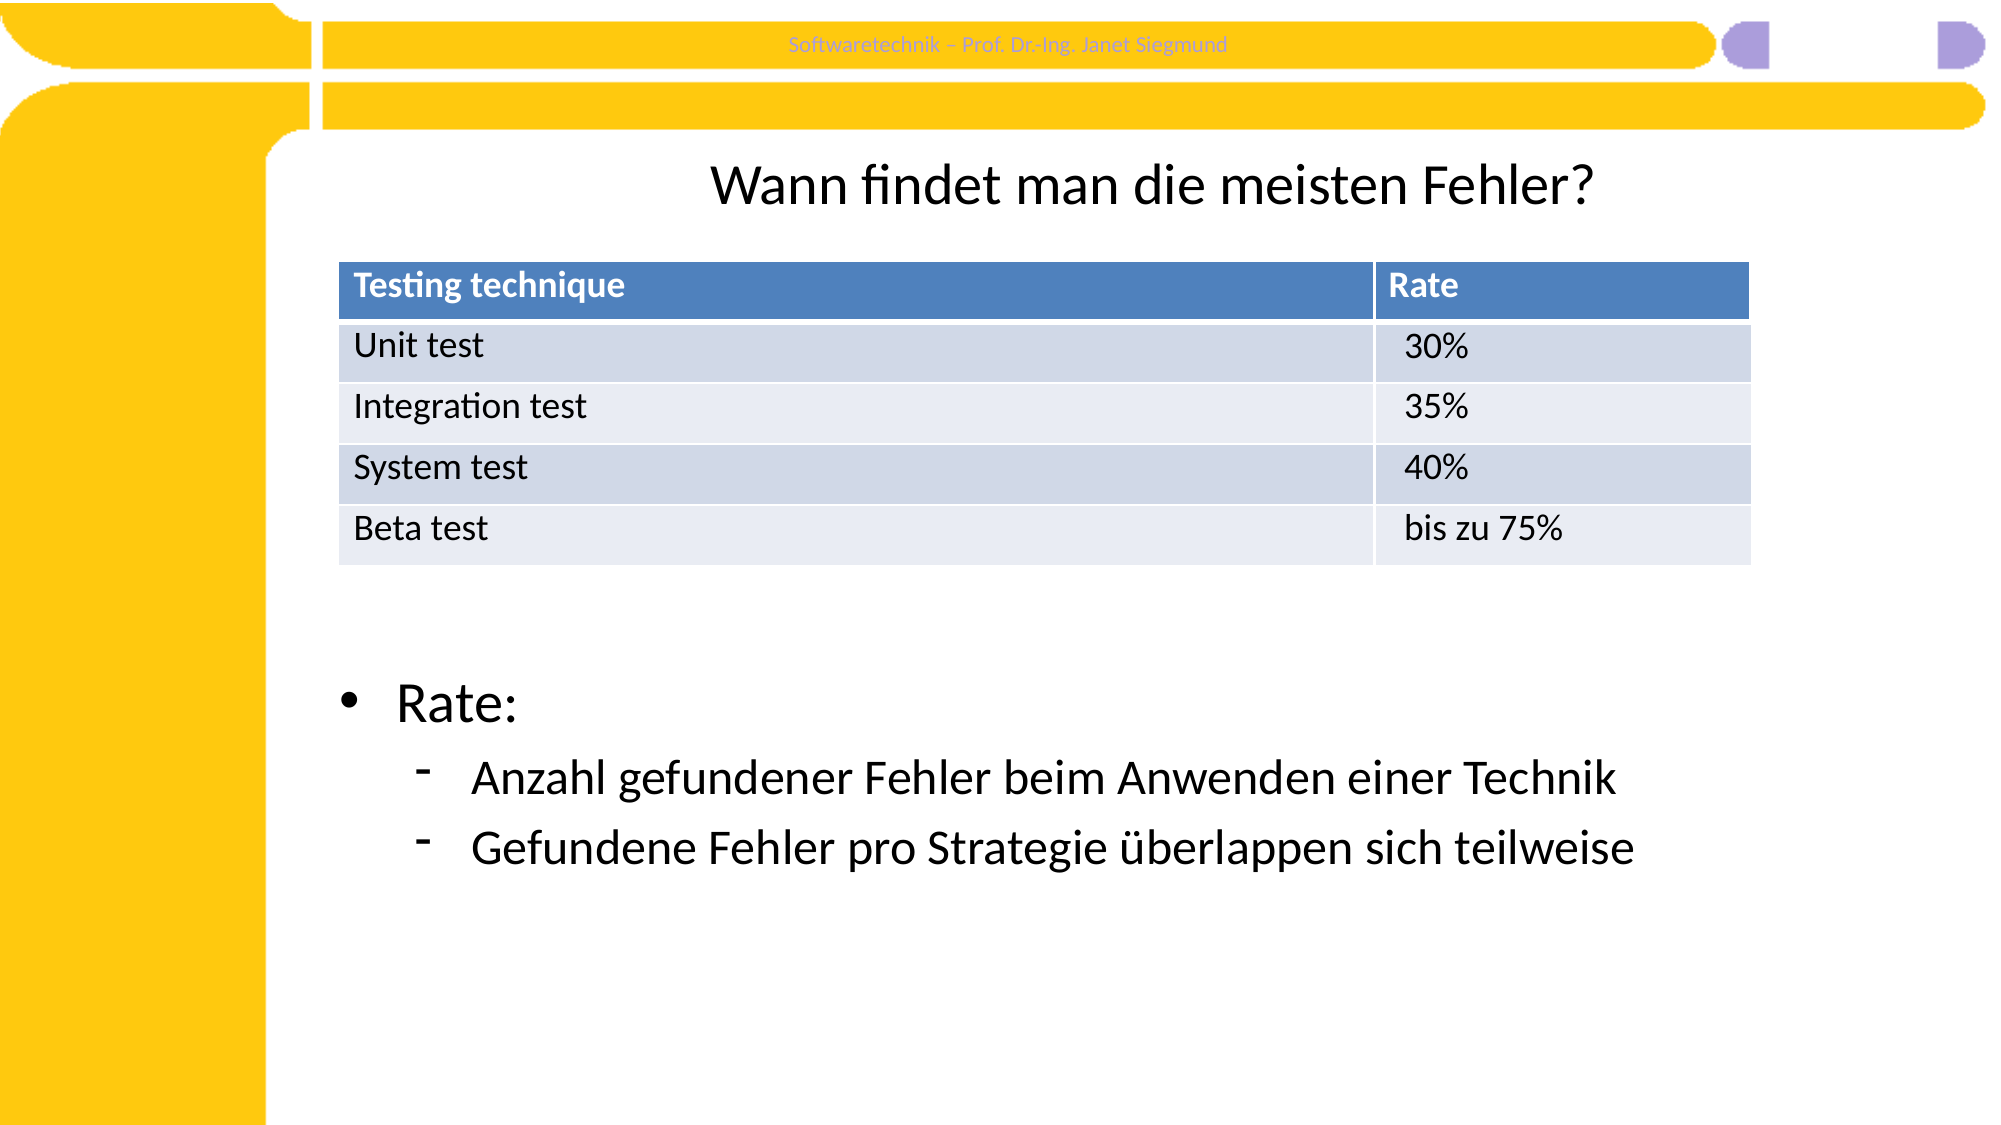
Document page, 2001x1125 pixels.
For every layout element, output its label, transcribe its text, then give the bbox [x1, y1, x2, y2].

table_cell Unit test [339, 325, 1373, 382]
table_cell bis zu 75% [1376, 506, 1751, 565]
table_cell 40% [1376, 445, 1751, 504]
text_box Rate: Anzahl gefundener Fehler beim Anwenden einer Technik Gefundene Fehler pro Strategie überlappen sich teilweise [324, 656, 1675, 1005]
table_cell Integration test [339, 384, 1373, 443]
table_cell Beta test [339, 506, 1373, 565]
table_cell System test [339, 445, 1373, 504]
title Wann findet man die meisten Fehler? [350, 137, 1957, 243]
picture [0, 3, 1999, 1125]
table_header Testing technique [339, 262, 1373, 319]
table_cell 30% [1376, 325, 1751, 382]
table_cell 35% [1376, 384, 1751, 443]
table_header [1376, 262, 1751, 320]
